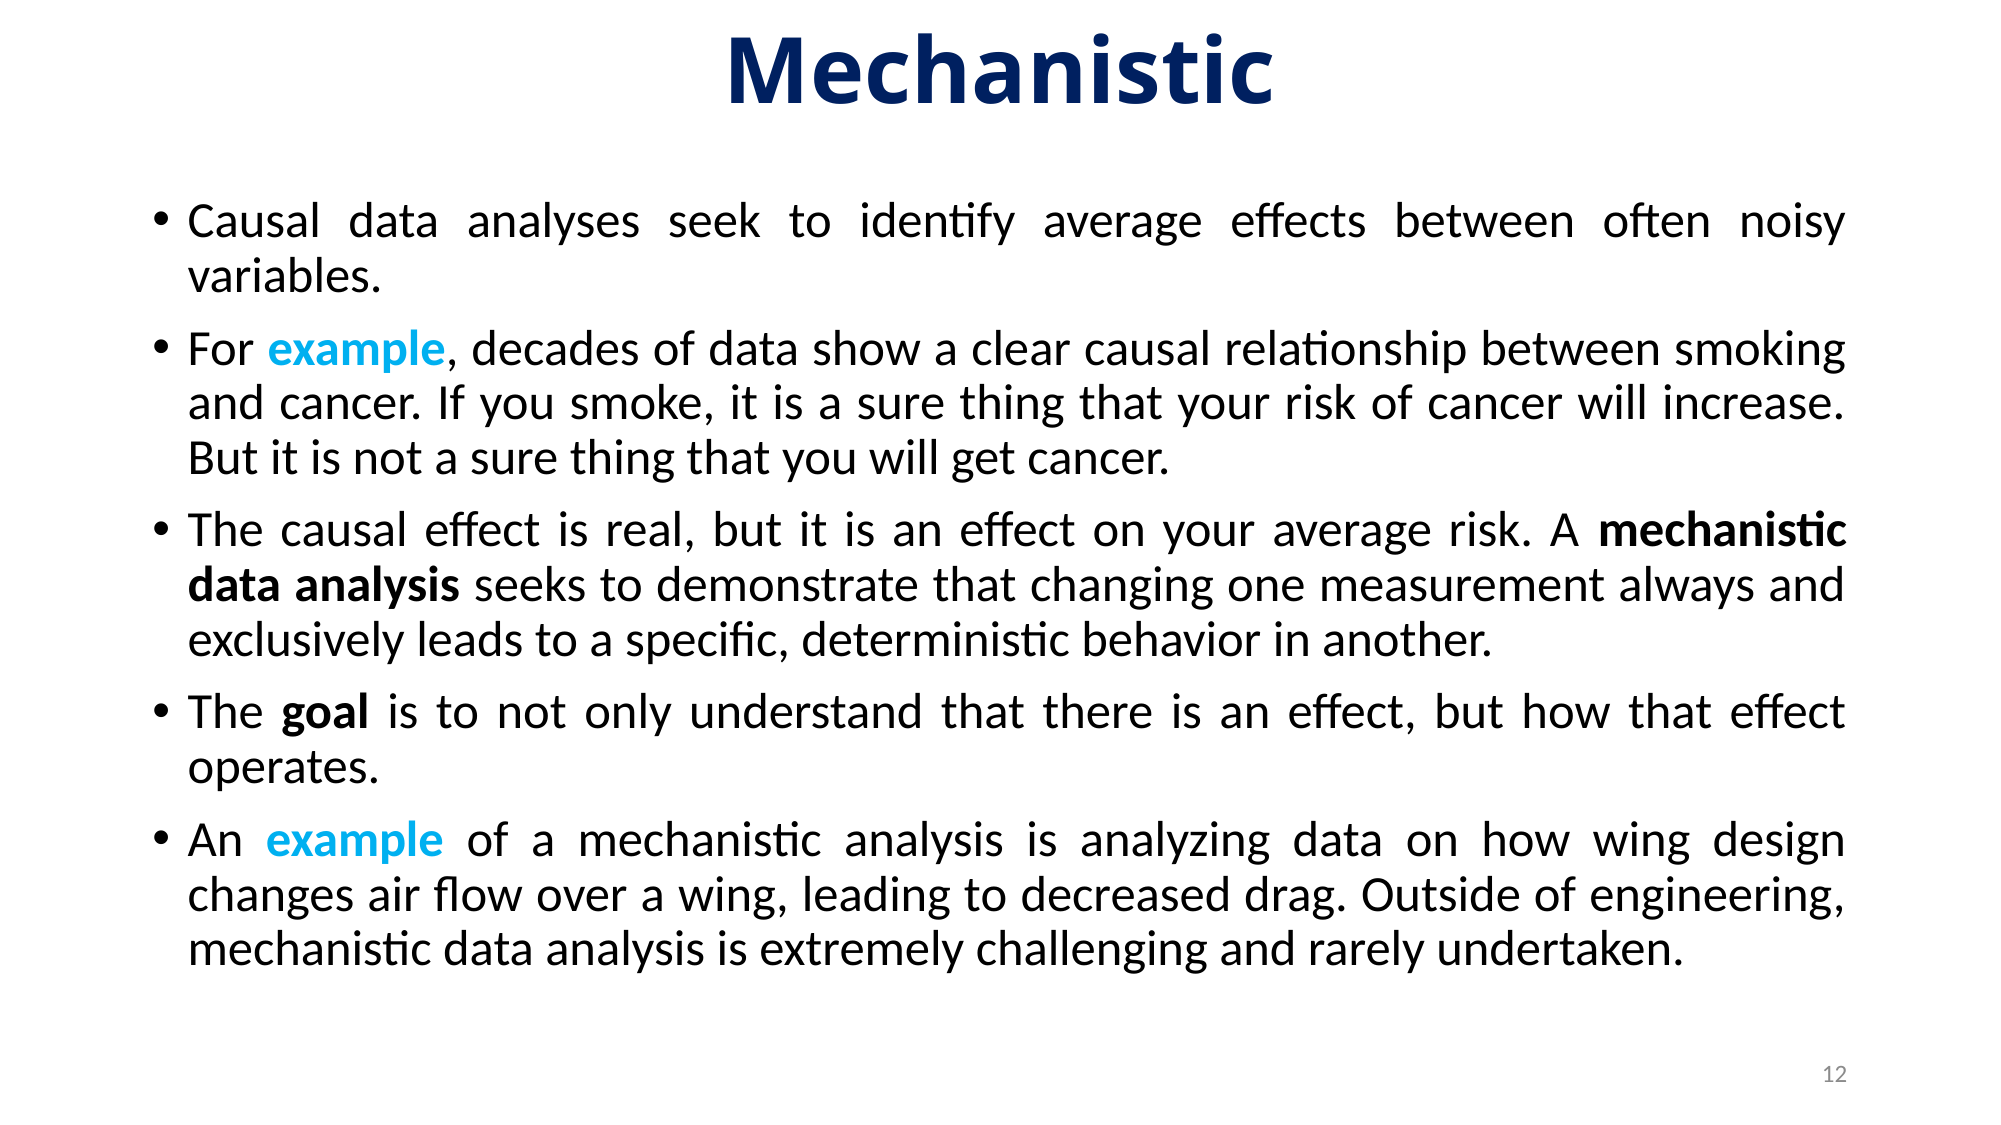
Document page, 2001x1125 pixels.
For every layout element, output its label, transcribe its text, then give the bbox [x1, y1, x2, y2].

slide_number 12 [1412, 1042, 1863, 1103]
title Mechanistic [137, 0, 1863, 148]
list Causal data analyses seek to identify average effects between often noisy variables. For example, decades of data show a clear causal relationship between smoking and cancer. If you smoke, it is a sure thing that your risk of cancer will increase. But it is not a sure thing that you will get cancer. The causal effect is real, but it is an effect on your average risk. A mechanistic data analysis seeks to demonstrate that changing one measurement always and exclusively leads to a specific, deterministic behavior in another. The goal is to not only understand that there is an effect, but how that effect operates. An example of a mechanistic analysis is analyzing data on how wing design changes air flow over a wing, leading to decreased drag. Outside of engineering, mechanistic data analysis is extremely challenging and rarely undertaken. [137, 186, 1863, 1000]
